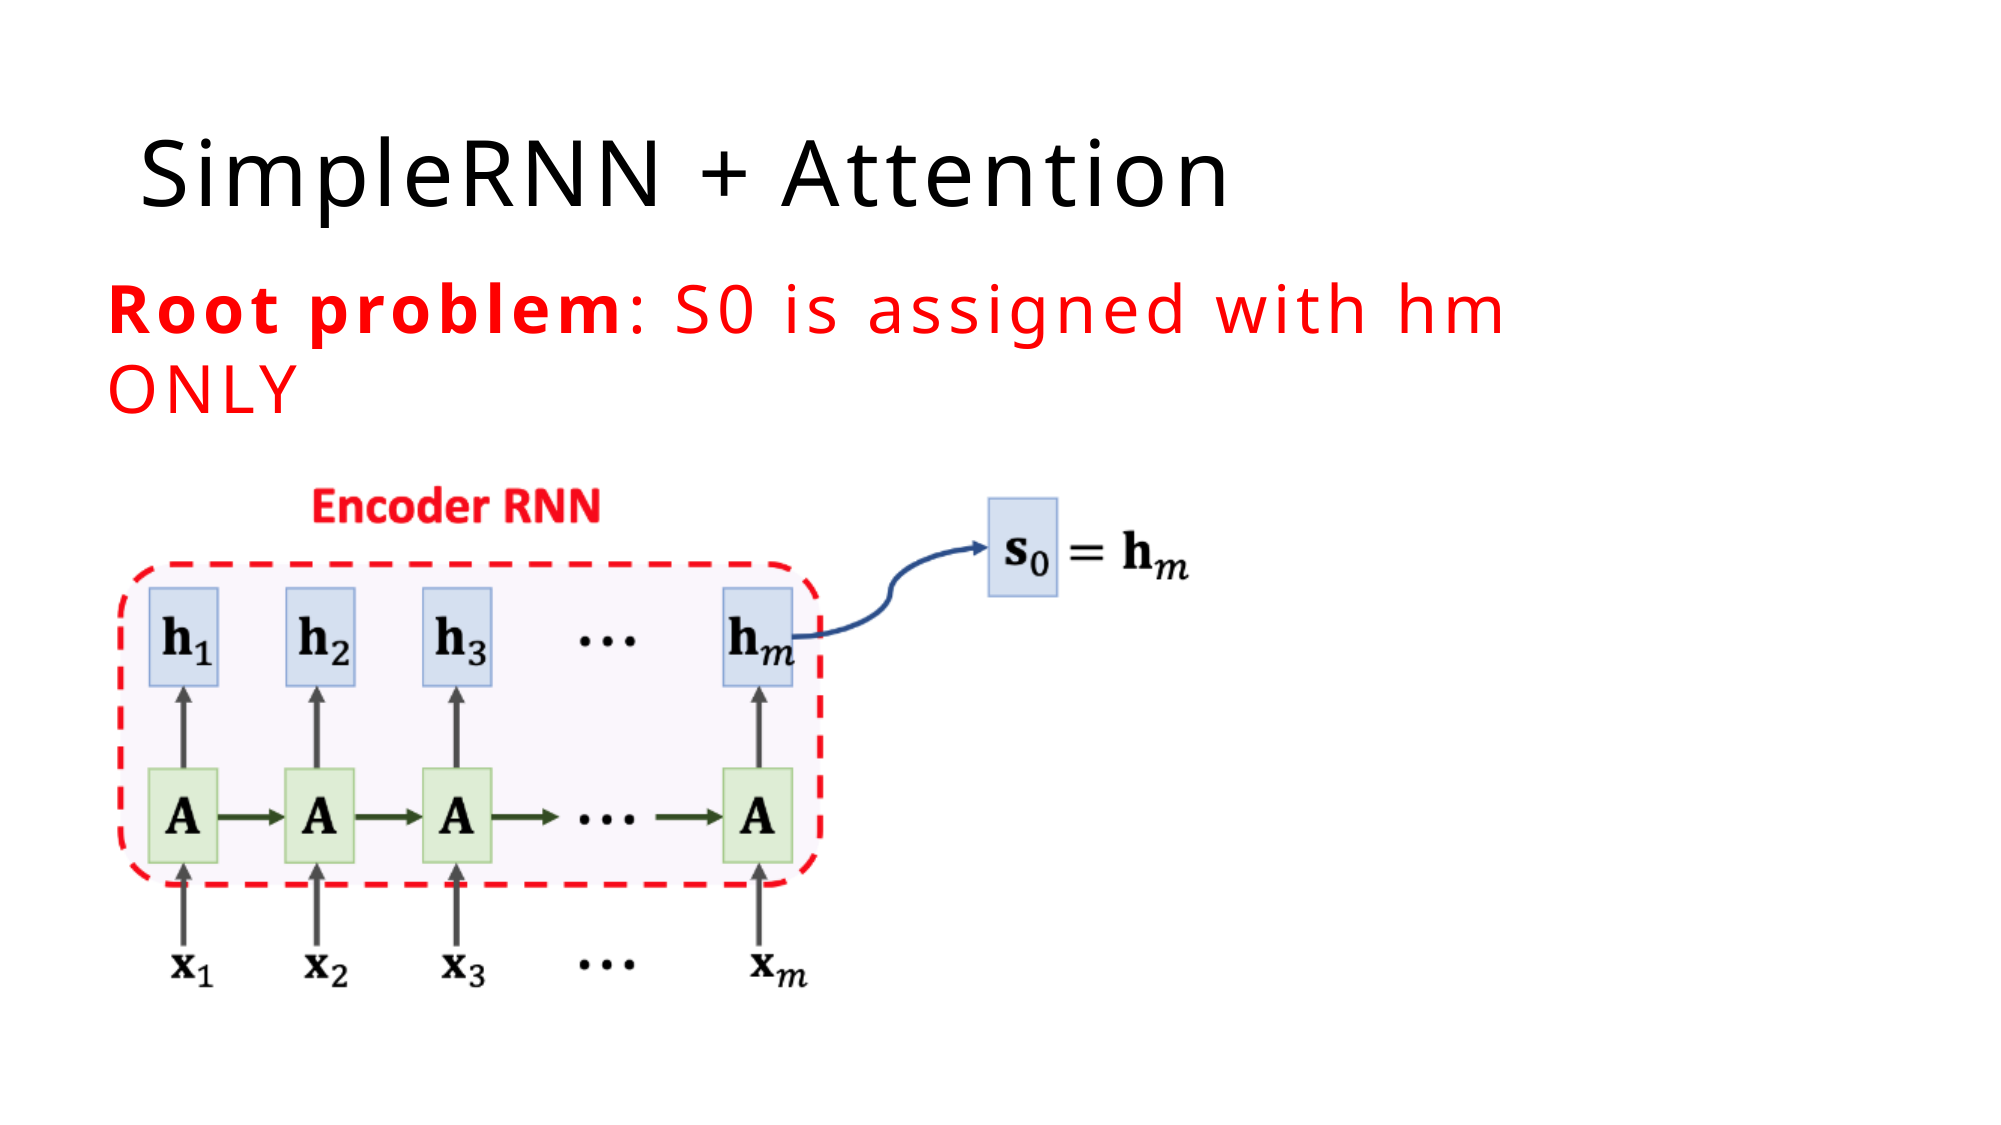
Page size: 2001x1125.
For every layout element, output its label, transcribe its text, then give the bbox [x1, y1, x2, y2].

title SimpleRNN + Attention [137, 73, 1863, 264]
picture [104, 387, 1217, 1019]
text_box Root problem: S0 is assigned with hm ONLY [104, 265, 1722, 427]
